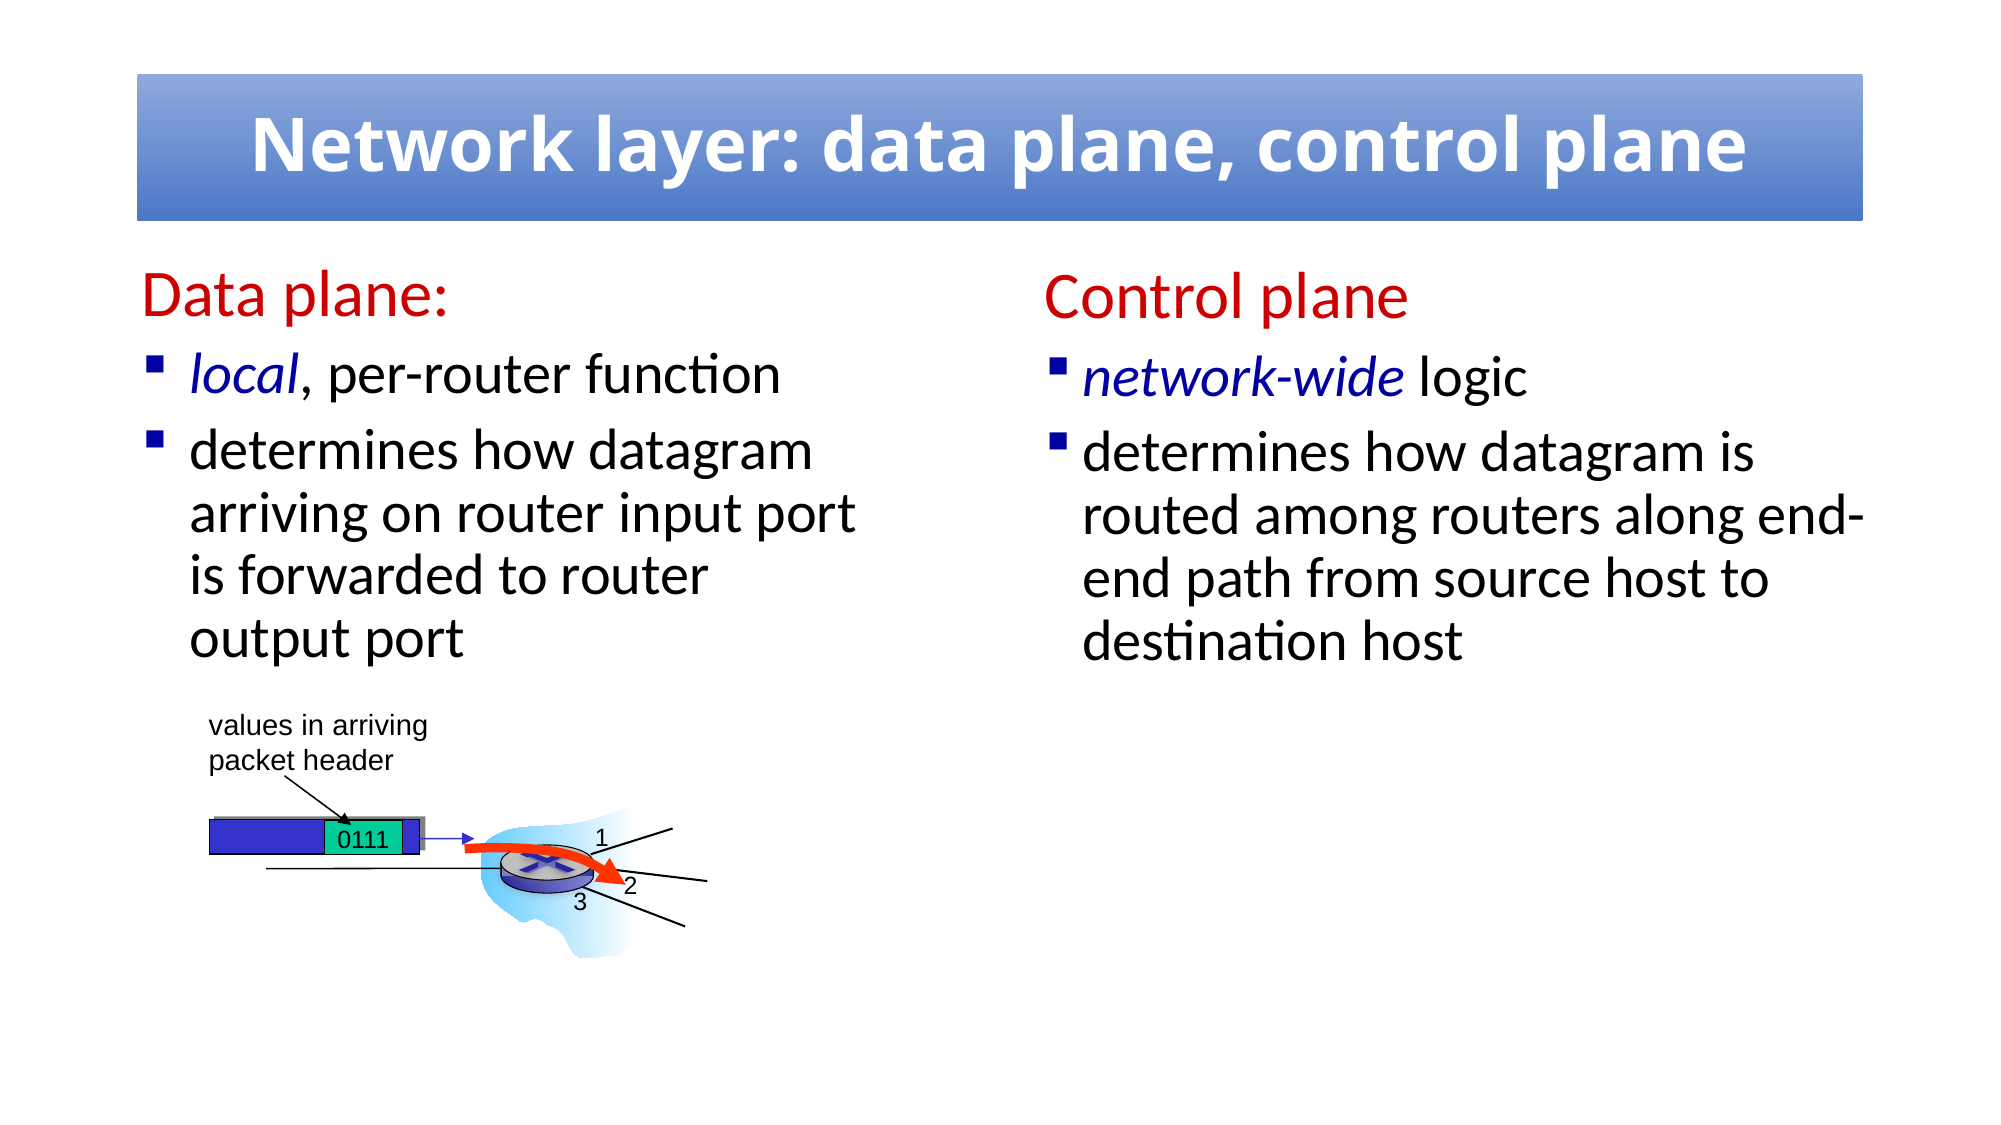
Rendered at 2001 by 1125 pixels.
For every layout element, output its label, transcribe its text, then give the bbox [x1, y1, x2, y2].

list Control plane network-wide logic determines how datagram is routed among routers along end-end path from source host to destination host [1029, 253, 1933, 1011]
title Network layer: data plane, control plane [137, 74, 1863, 221]
list Data plane: local, per-router function determines how datagram arriving on router input port is forwarded to router output port [126, 251, 885, 966]
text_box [193, 698, 792, 959]
